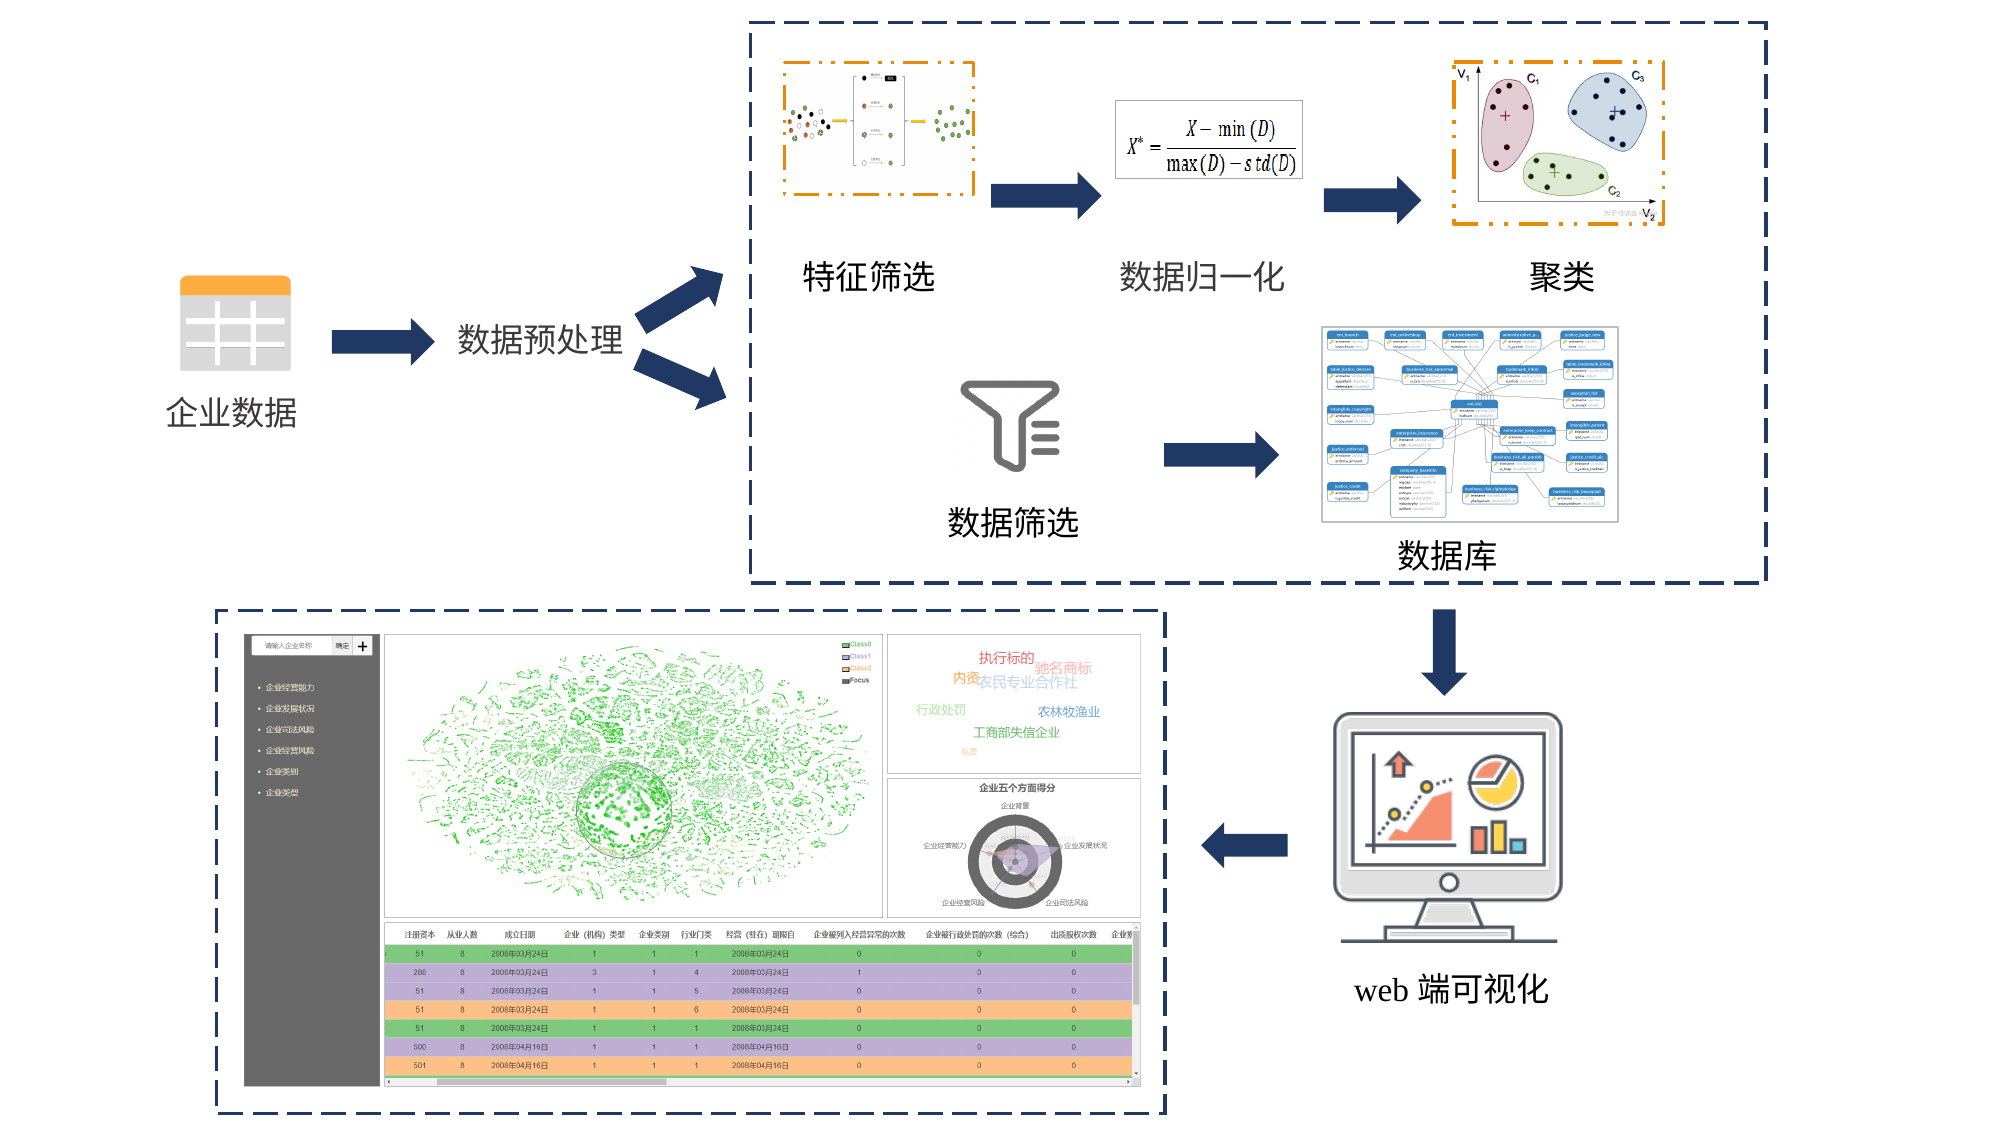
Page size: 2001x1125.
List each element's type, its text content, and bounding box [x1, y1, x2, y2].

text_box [150, 22, 1767, 584]
text_box [1421, 609, 1468, 696]
picture [242, 630, 1141, 1089]
text_box [1201, 822, 1288, 869]
text_box [216, 609, 1166, 1114]
text_box web端可视化 [1339, 960, 1758, 1016]
picture [1333, 712, 1563, 943]
